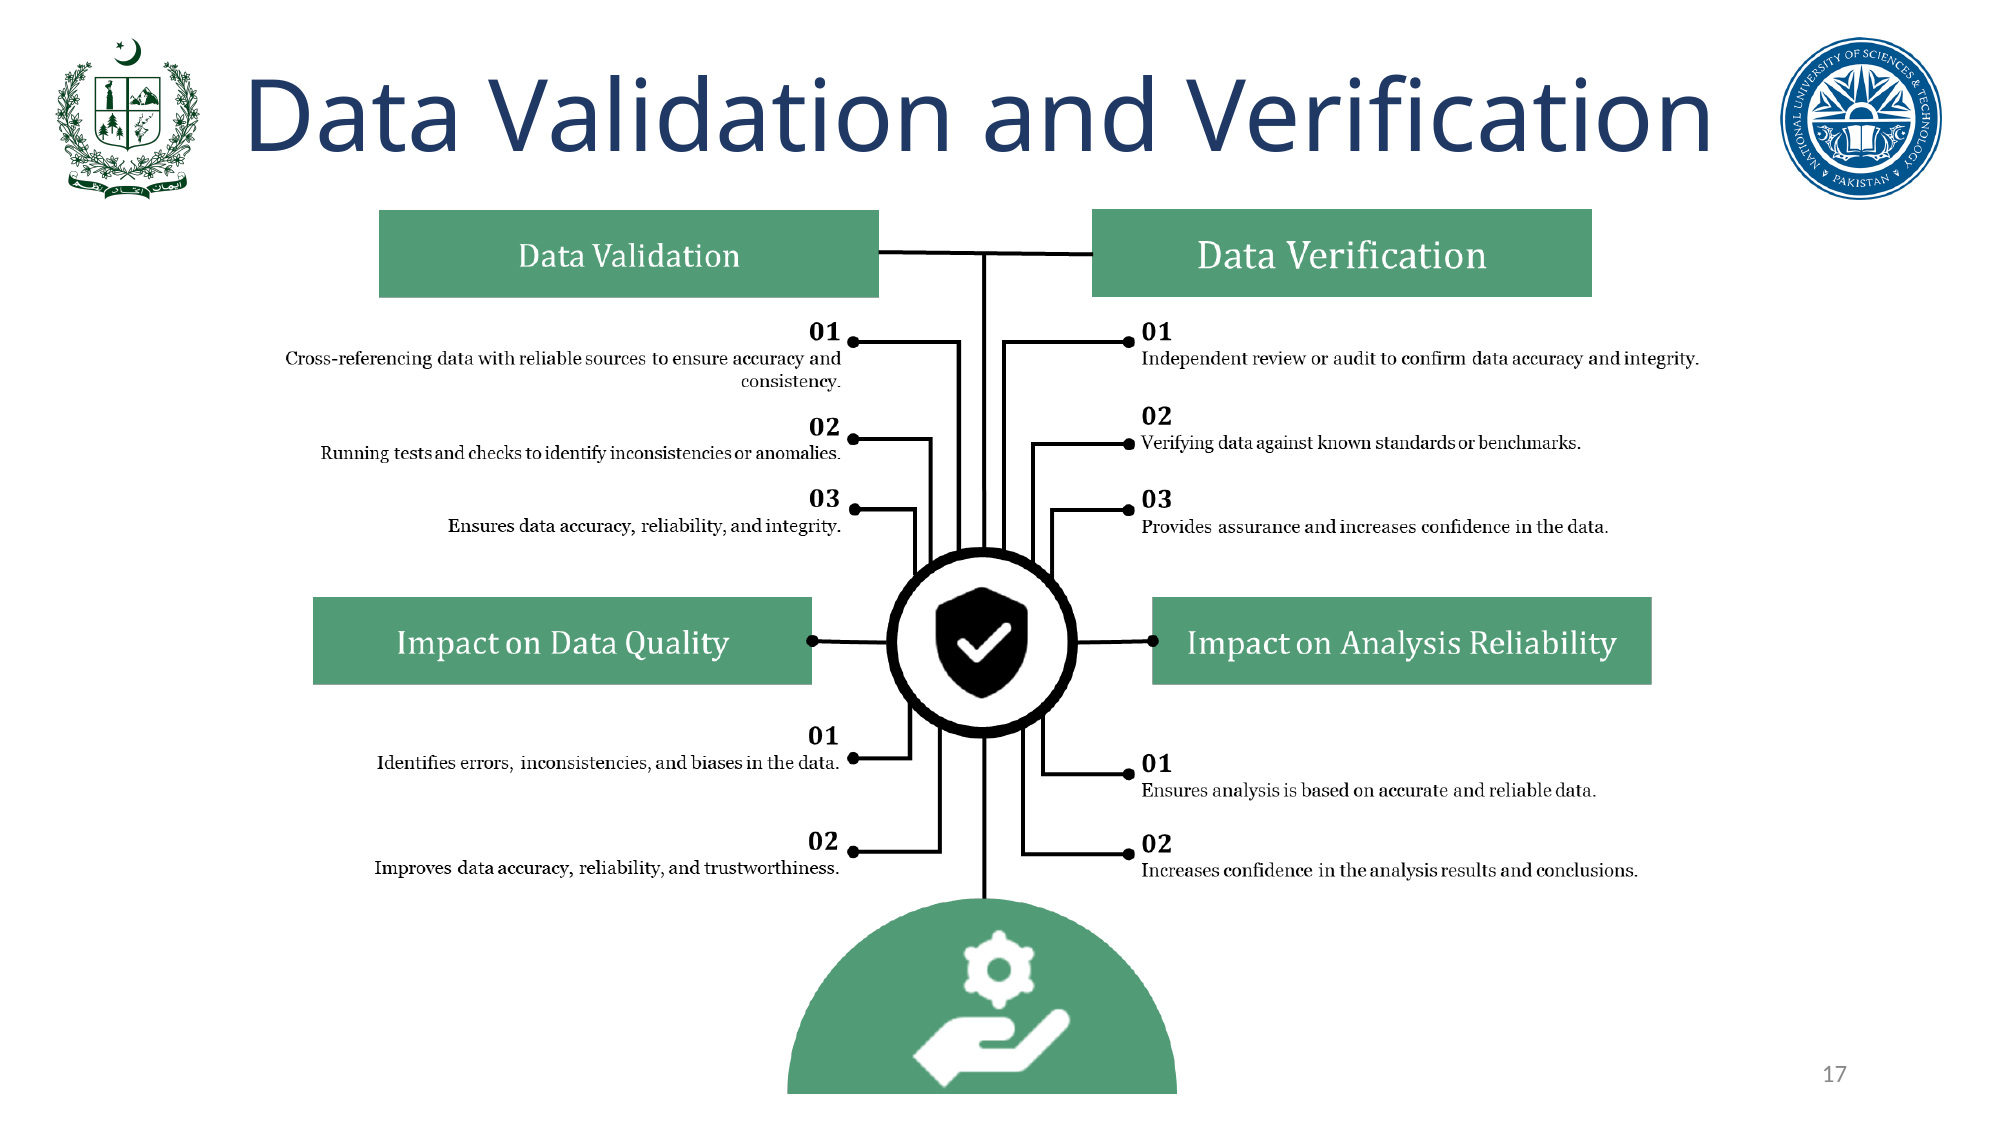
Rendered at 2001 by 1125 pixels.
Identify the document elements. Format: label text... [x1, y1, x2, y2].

title Data Validation and Verification [227, 9, 1753, 228]
picture [1780, 37, 1942, 200]
picture [55, 38, 200, 200]
slide_number 17 [1730, 1042, 1863, 1103]
picture [253, 208, 1727, 1103]
